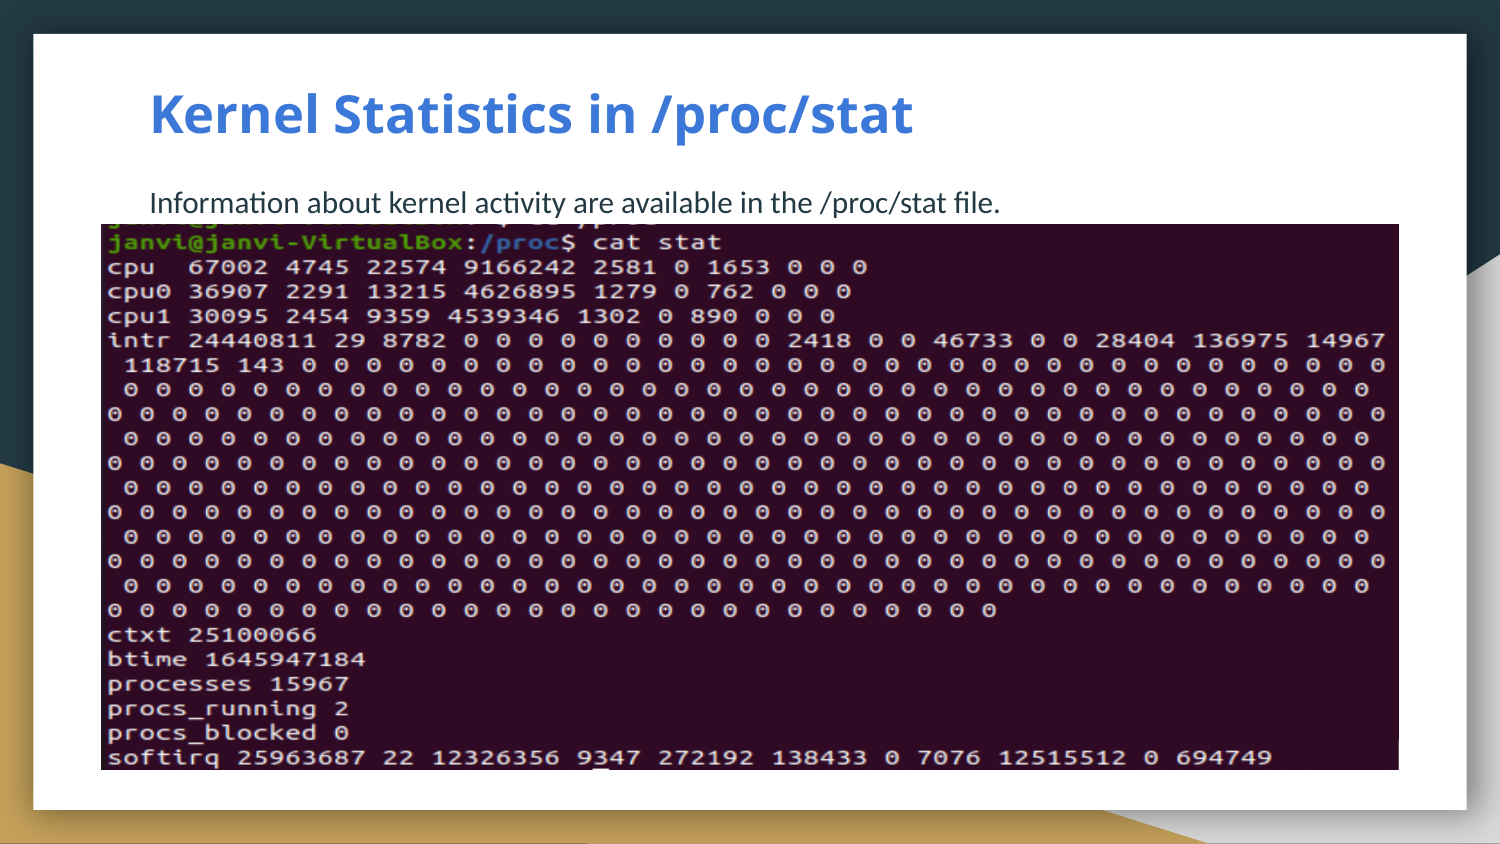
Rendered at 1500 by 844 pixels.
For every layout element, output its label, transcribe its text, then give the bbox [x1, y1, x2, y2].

title Kernel Statistics in /proc/stat [134, 66, 1366, 160]
list Information about kernel activity are available in the /proc/stat file. [134, 161, 1366, 223]
picture [100, 224, 1400, 770]
